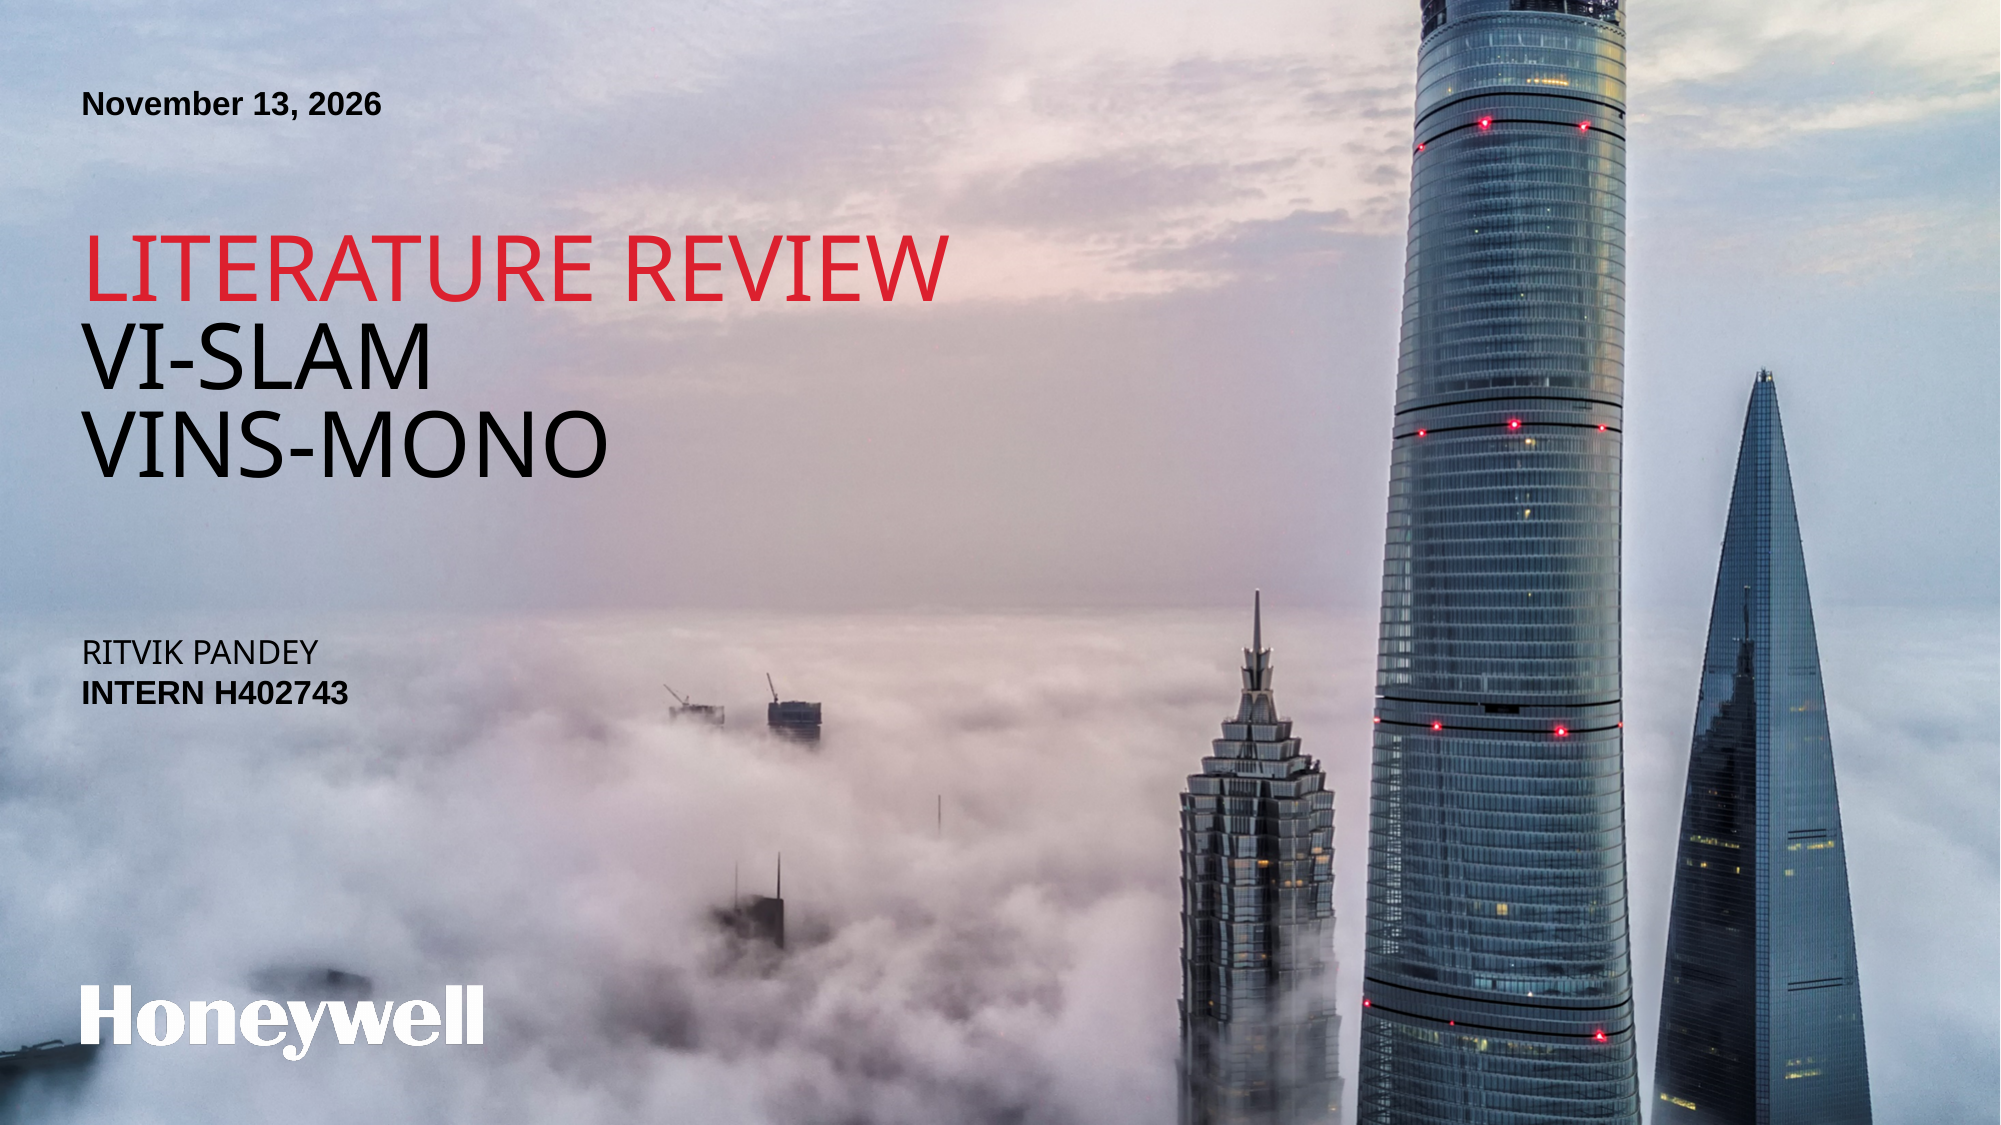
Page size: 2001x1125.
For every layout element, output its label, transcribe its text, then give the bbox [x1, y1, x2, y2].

subtitle Ritvik Pandey Intern H402743 [81, 631, 1000, 778]
title Literature Review VI-SLAM VINS-Mono [81, 231, 1101, 563]
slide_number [81, 81, 532, 142]
picture [0, 0, 2001, 1125]
